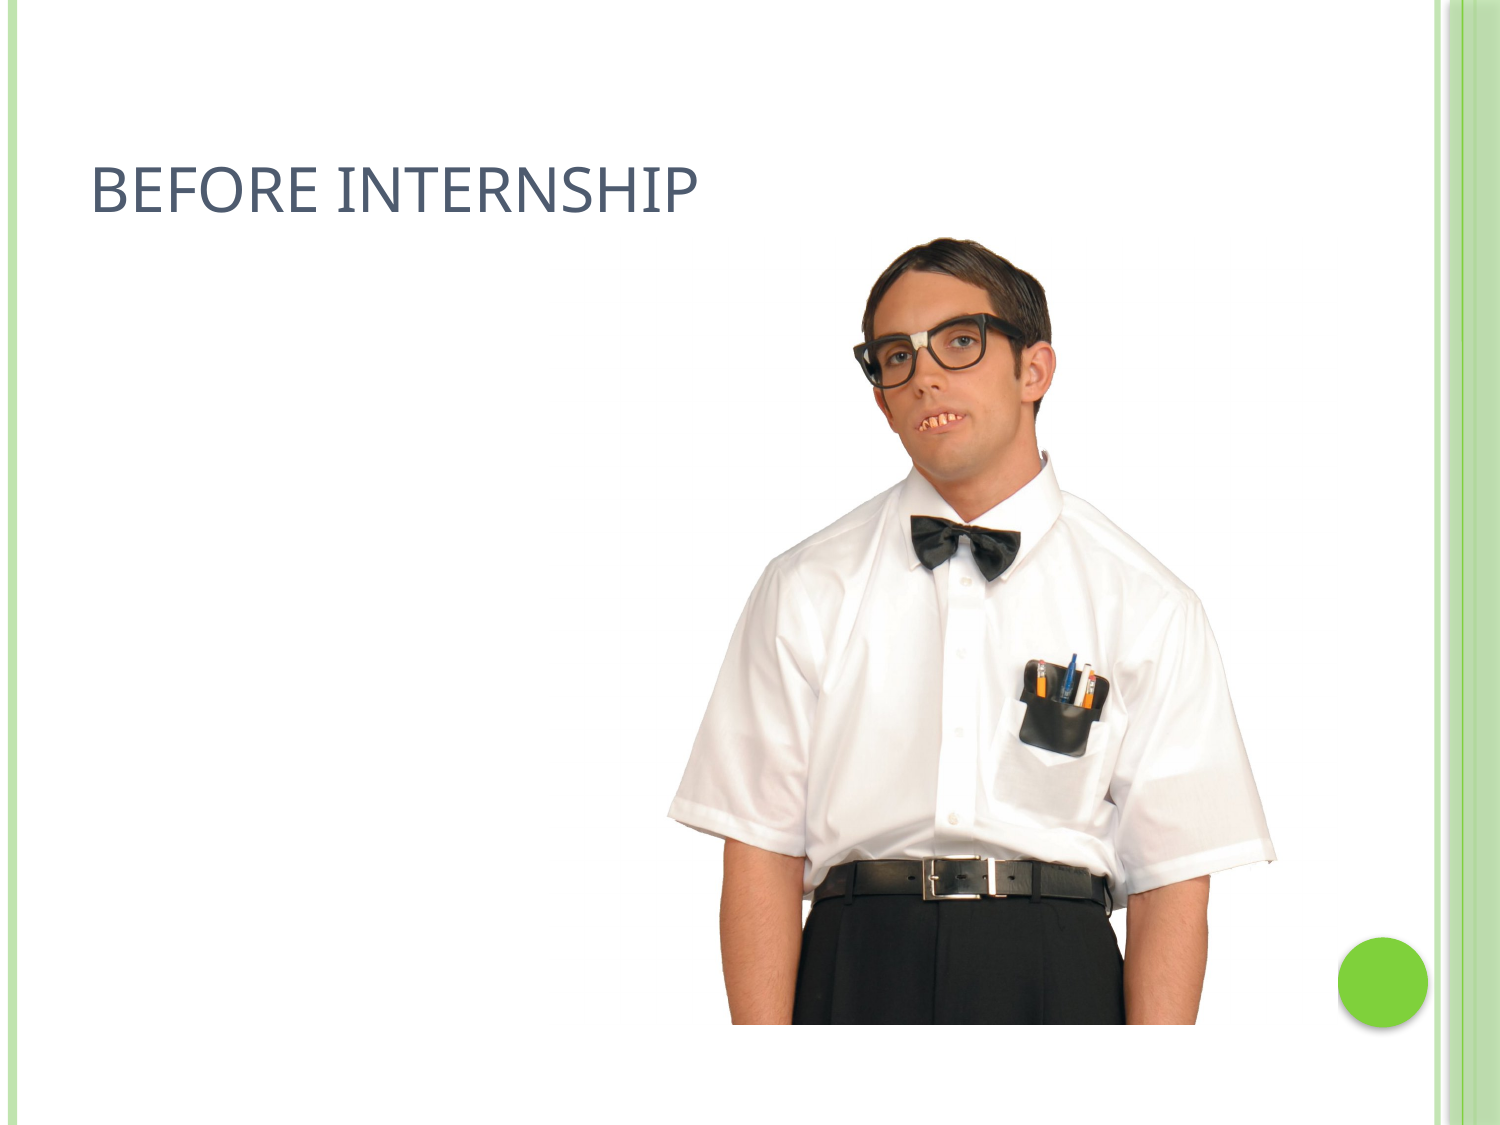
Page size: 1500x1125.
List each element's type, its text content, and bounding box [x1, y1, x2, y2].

title Before internship [75, 45, 1300, 233]
picture [549, 236, 1338, 1026]
